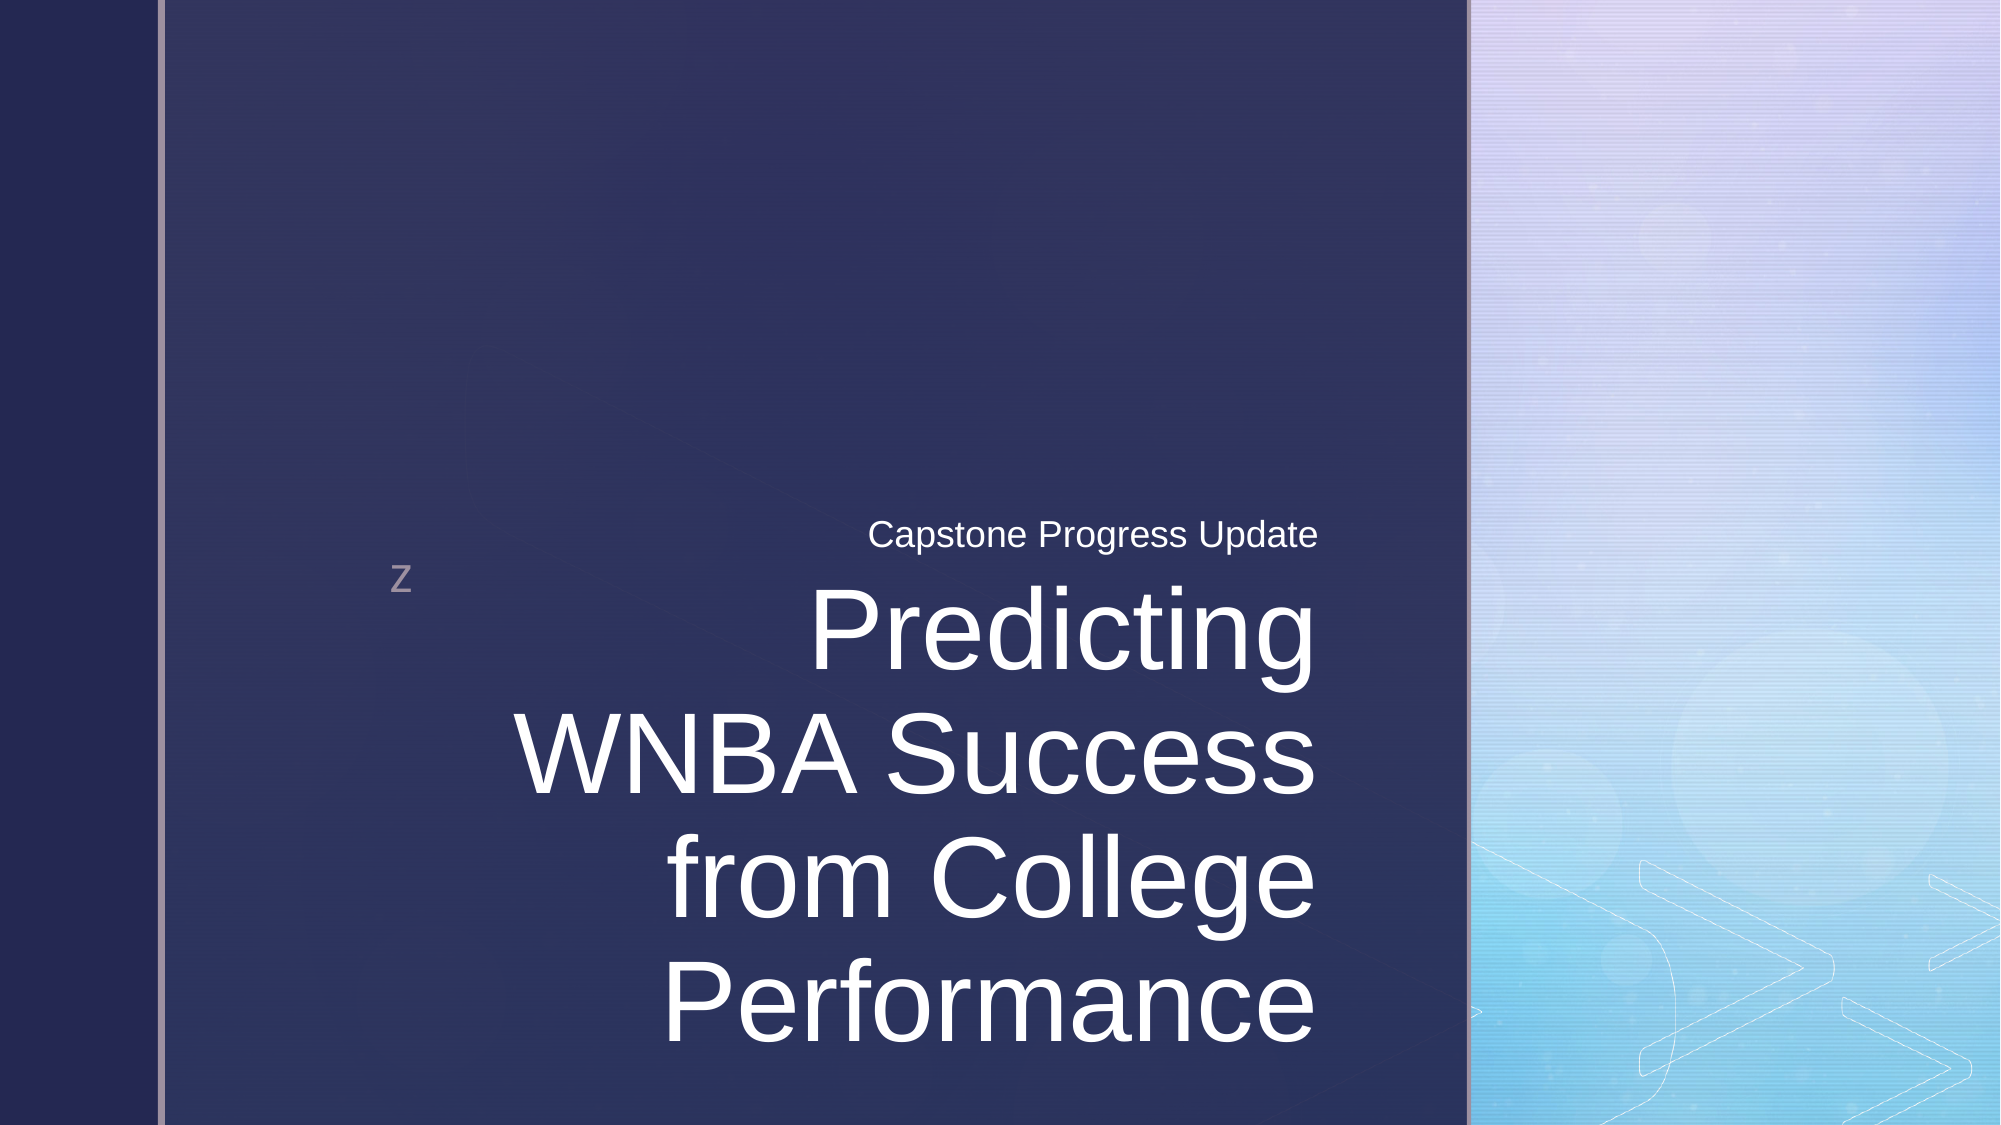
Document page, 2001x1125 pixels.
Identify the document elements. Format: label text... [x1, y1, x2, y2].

subtitle Capstone Progress Update [454, 372, 1334, 563]
picture [1472, 0, 2001, 1125]
title Predicting WNBA Success from College Performance [428, 562, 1334, 1078]
